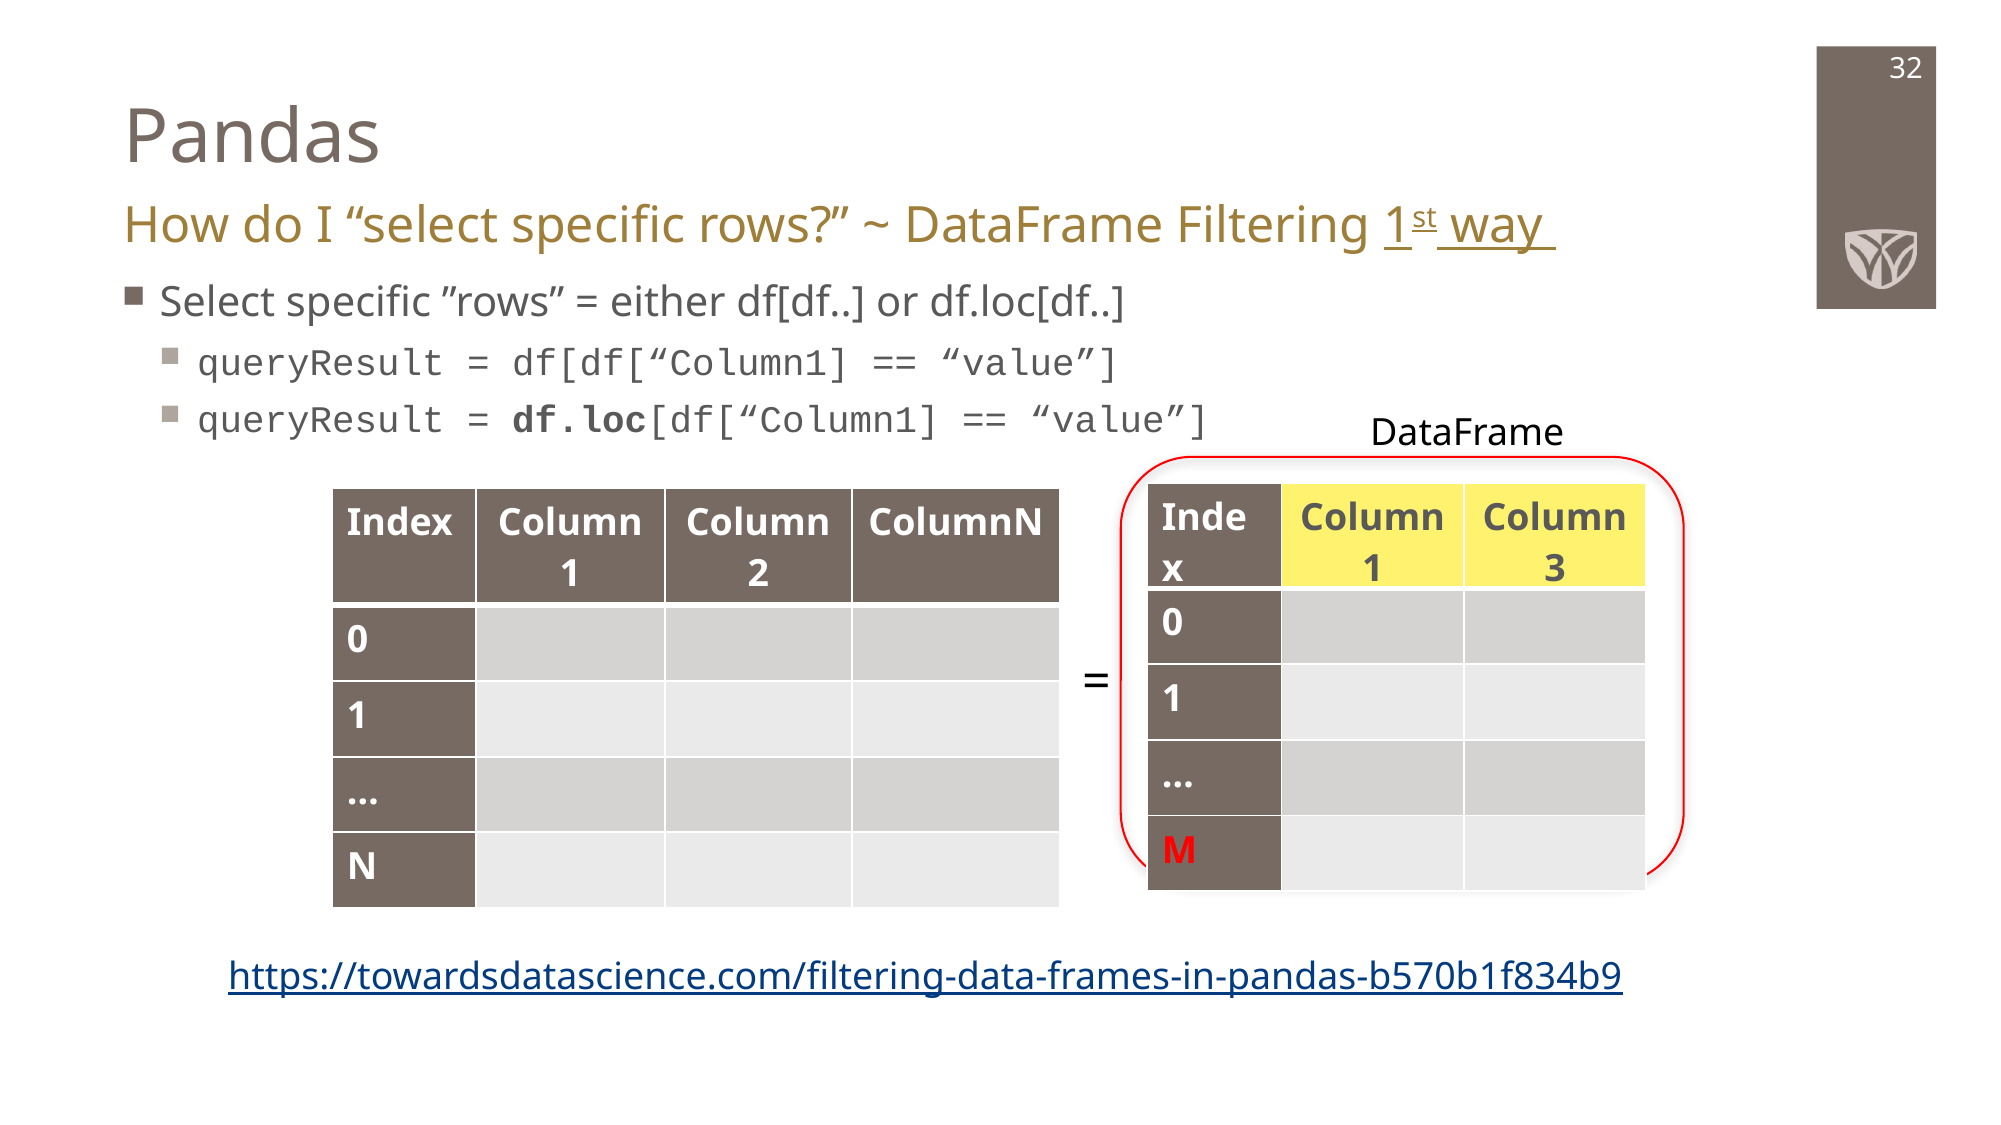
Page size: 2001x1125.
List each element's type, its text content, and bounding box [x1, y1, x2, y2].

table_cell 1 [1148, 665, 1281, 739]
table_cell [1465, 816, 1645, 890]
table_cell [853, 758, 1059, 831]
table_cell [1282, 591, 1463, 663]
table_cell [1282, 741, 1463, 815]
table_cell M [1148, 816, 1281, 890]
table_cell 0 [1148, 591, 1281, 663]
table_header Column3 [1465, 484, 1645, 586]
table_header Index [333, 489, 475, 602]
table_cell [477, 682, 664, 756]
table_cell [1282, 816, 1463, 890]
table_cell [666, 758, 851, 831]
table_cell N [333, 833, 475, 907]
table_cell [666, 682, 851, 756]
table_cell 0 [333, 608, 475, 680]
table_header Column1 [477, 489, 664, 602]
table_cell [1465, 741, 1645, 815]
table_cell 1 [333, 682, 475, 756]
table_header ColumnN [853, 489, 1059, 602]
text_box https://towardsdatascience.com/filtering-data-frames-in-pandas-b570b1f834b9 [213, 944, 1714, 1056]
title Pandas [109, 22, 1762, 185]
table_cell [853, 608, 1059, 680]
list Select specific ”rows” = either df[df..] or df.loc[df..] queryResult = df[df[“Column1] == “value”] queryResult = df.loc[df[“Column1] == “value”] [107, 267, 1347, 647]
table_cell [666, 833, 851, 907]
table_cell [1465, 665, 1645, 739]
table_cell … [1148, 741, 1281, 815]
table_cell [477, 833, 664, 907]
table_cell [477, 608, 664, 680]
table_cell [853, 682, 1059, 756]
table_header Column1 [1282, 484, 1463, 586]
table_header Column2 [666, 489, 851, 602]
table_header Index [1148, 484, 1281, 586]
text_box DataFrame [1355, 400, 1589, 461]
table_cell [1465, 591, 1645, 663]
table_cell [666, 608, 851, 680]
table_cell [477, 758, 664, 831]
text_box [1119, 455, 1685, 876]
text_box = [1067, 640, 1130, 716]
table_cell [853, 833, 1059, 907]
list How do I “select specific rows?” ~ DataFrame Filtering 1st way [109, 185, 1763, 313]
table_cell … [333, 758, 475, 831]
slide_number 32 [1816, 39, 1938, 100]
table_cell [1282, 665, 1463, 739]
